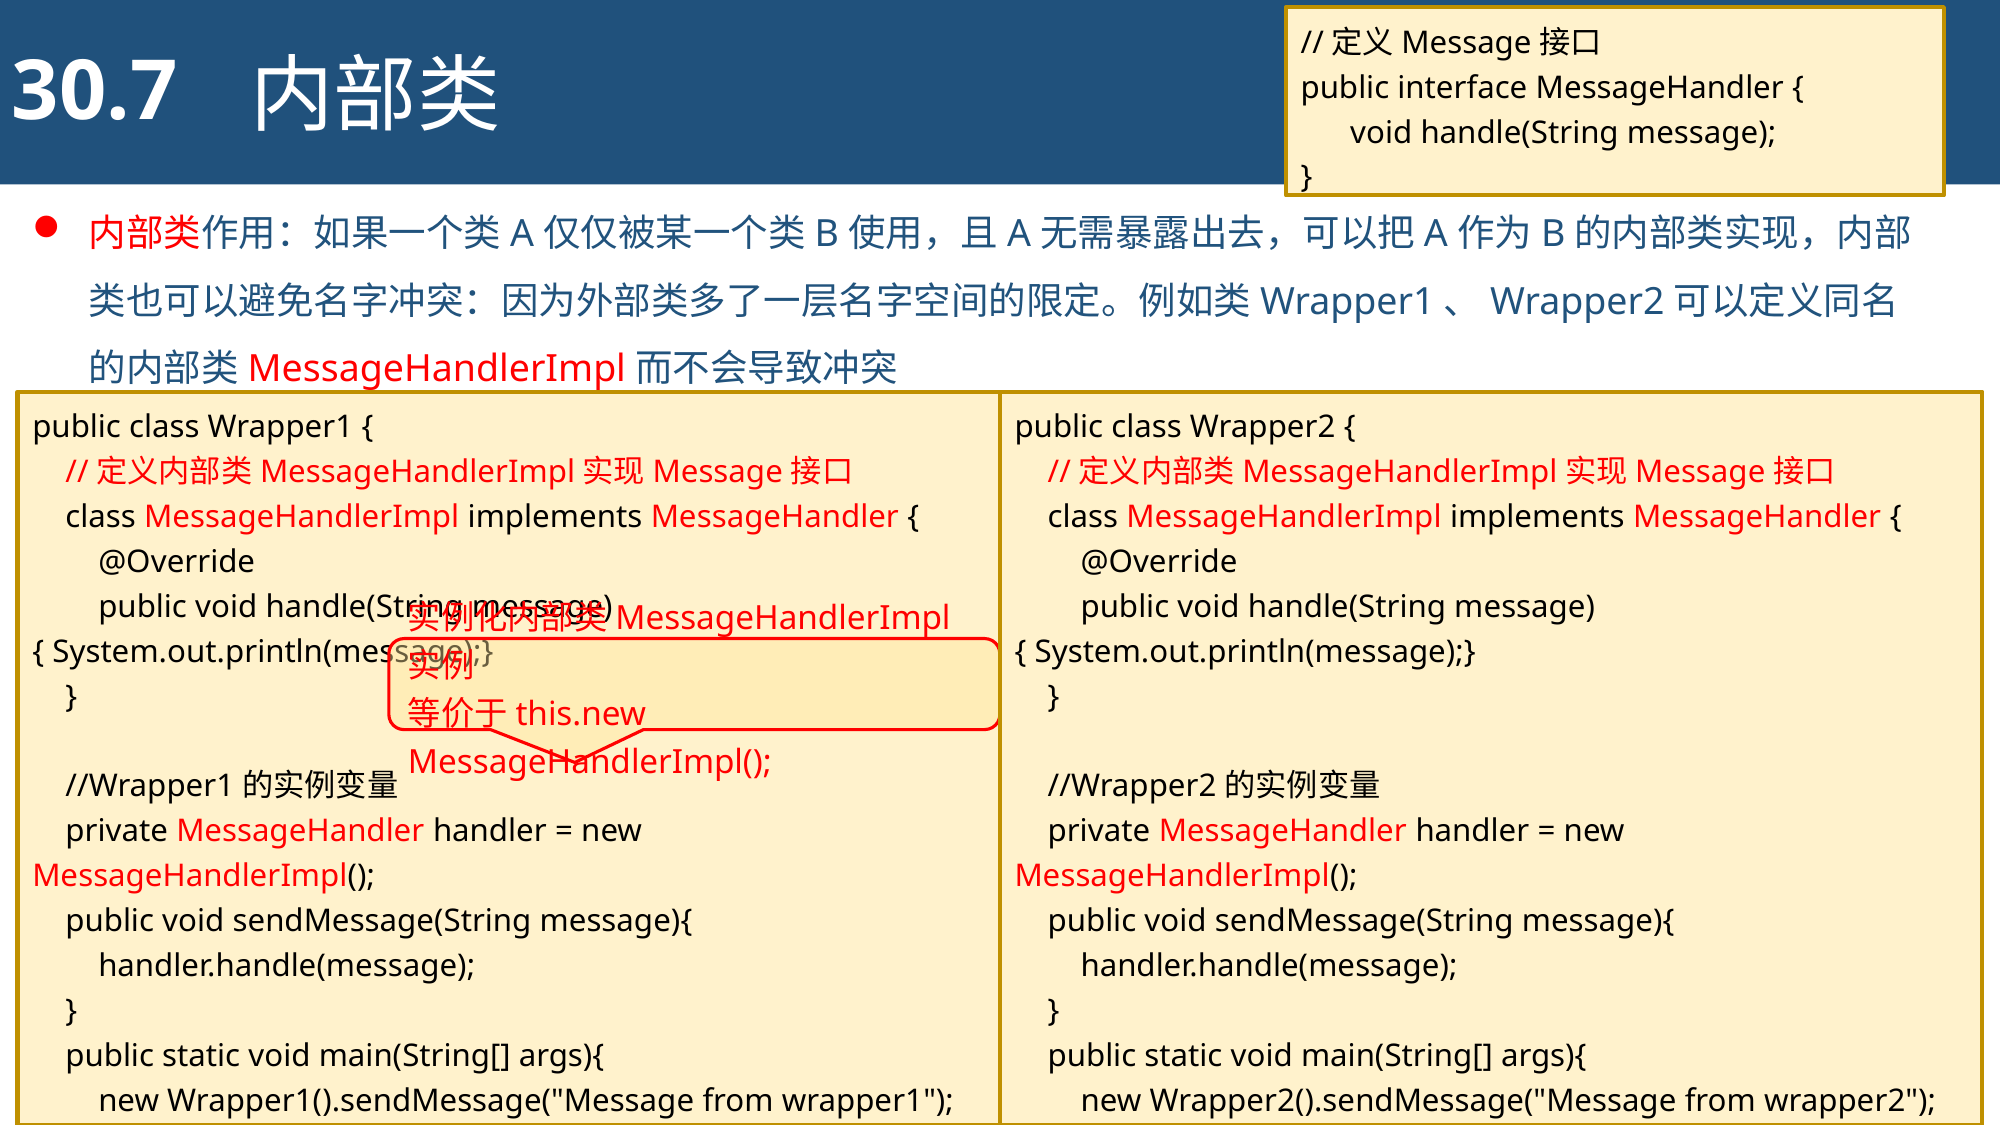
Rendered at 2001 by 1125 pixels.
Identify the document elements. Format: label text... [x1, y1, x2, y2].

text_box 30.7 [0, 40, 197, 206]
text_box 内部类作用：如果一个类A仅仅被某一个类B使用，且A无需暴露出去，可以把A作为B的内部类实现，内部类也可以避免名字冲突：因为外部类多了一层名字空间的限定。例如类Wrapper1、Wrapper2可以定义同名的内部类MessageHandlerImpl而不会导致冲突 [17, 179, 1944, 391]
list 内部类 [235, 44, 1285, 127]
text_box 实例化内部类MessageHandlerImpl实例 等价于this.new MessageHandlerImpl(); [387, 637, 999, 764]
text_box public class Wrapper2 { //定义内部类MessageHandlerImpl实现Message接口 class MessageHandlerImpl implements MessageHandler { @Override public void handle(String message) { System.out.println(message);} } //Wrapper2的实例变量 private MessageHandler handler = new MessageHandlerImpl(); public void sendMessage(String message){ handler.handle(message); } public static void main(String[] args){ new Wrapper2().sendMessage("Message from wrapper2"); } } [999, 391, 1983, 1125]
text_box //定义Message接口 public interface MessageHandler { void handle(String message); } [1285, 7, 1944, 196]
text_box public class Wrapper1 { //定义内部类MessageHandlerImpl实现Message接口 class MessageHandlerImpl implements MessageHandler { @Override public void handle(String message) { System.out.println(message);} } //Wrapper1的实例变量 private MessageHandler handler = new MessageHandlerImpl(); public void sendMessage(String message){ handler.handle(message); } public static void main(String[] args){ new Wrapper1().sendMessage("Message from wrapper1"); } } [17, 391, 999, 1125]
